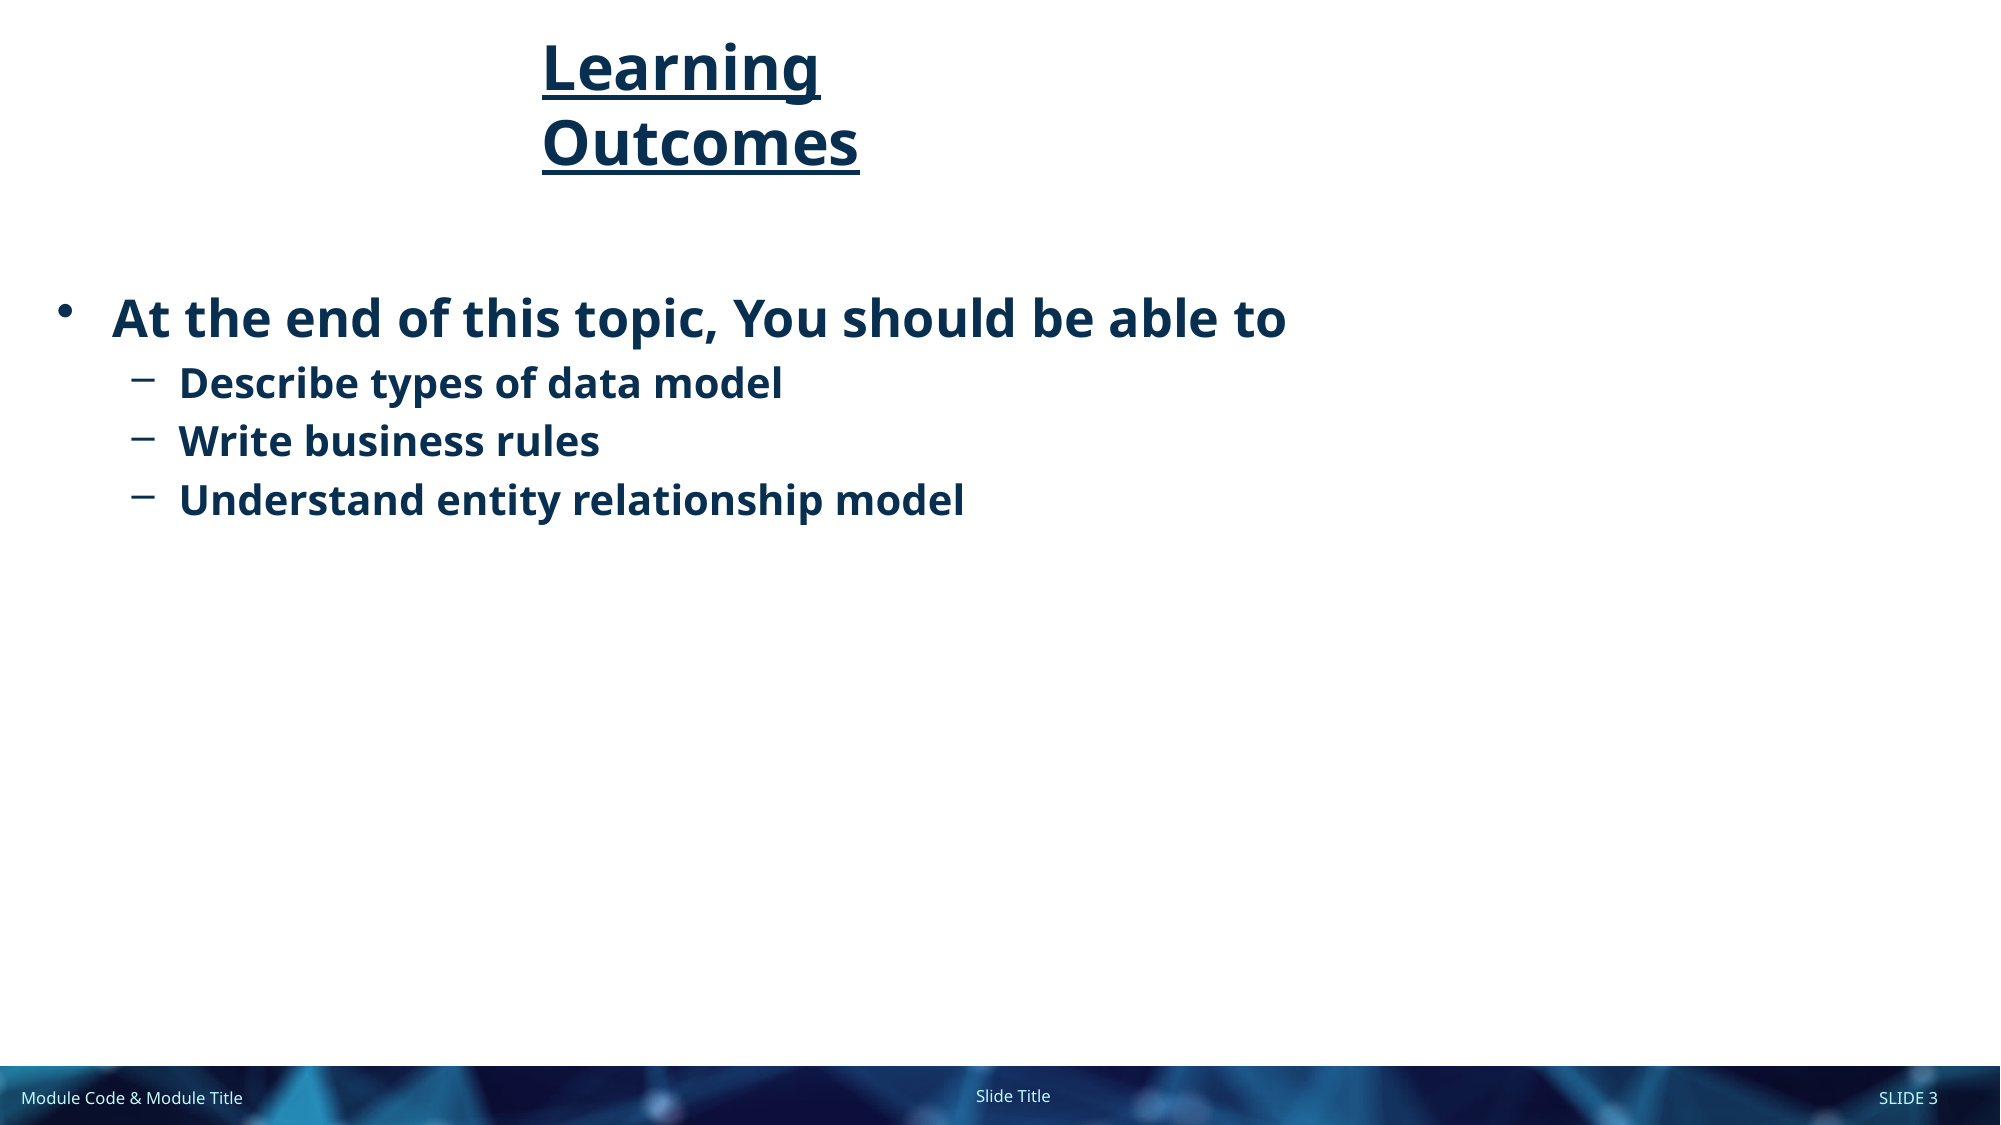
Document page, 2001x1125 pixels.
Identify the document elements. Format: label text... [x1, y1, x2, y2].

picture [0, 1066, 2000, 1125]
list At the end of this topic, You should be able to Describe types of data model Write business rules Understand entity relationship model [41, 278, 1969, 1021]
title Learning Outcomes [526, 1, 1157, 205]
